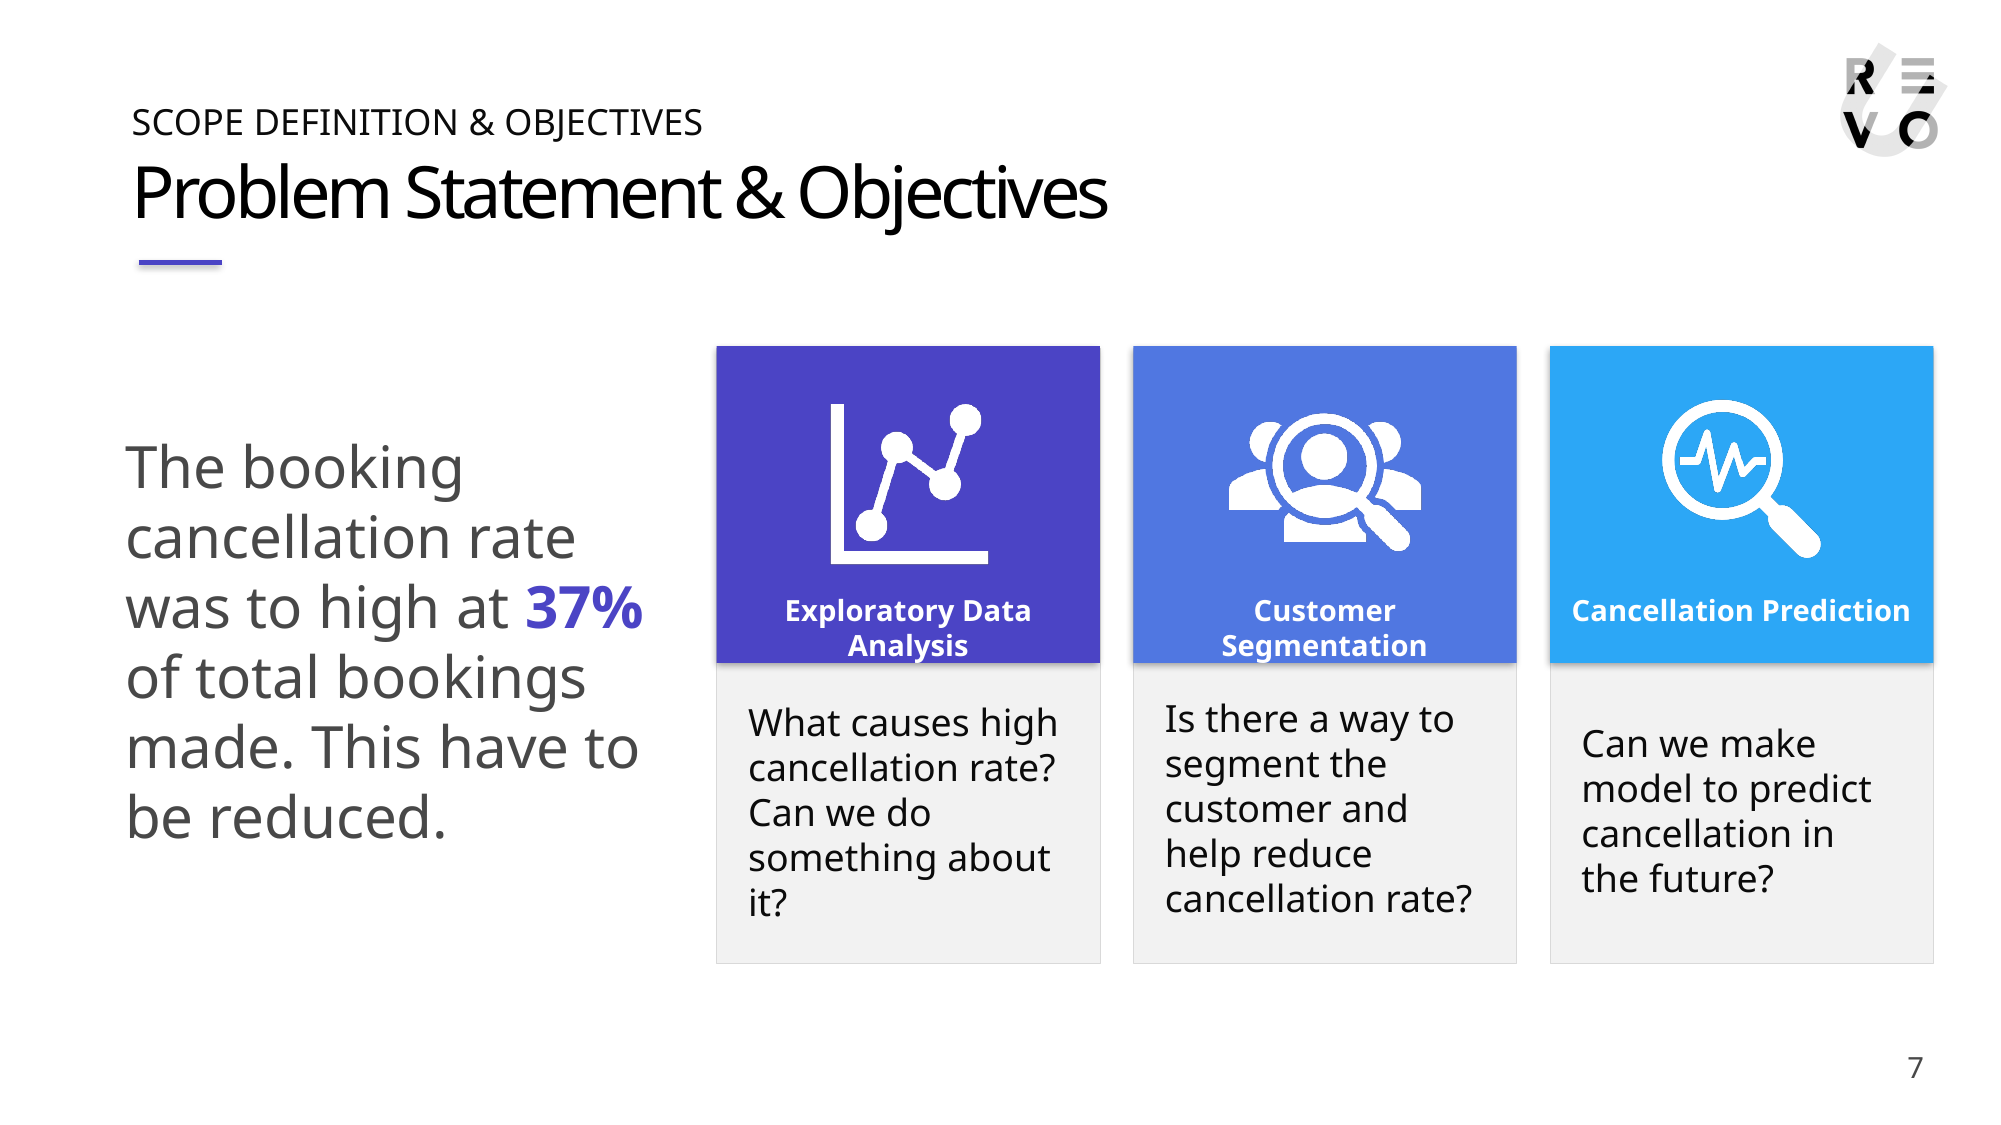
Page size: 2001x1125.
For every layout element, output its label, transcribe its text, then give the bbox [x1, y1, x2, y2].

title Problem Statement & Objectives [116, 95, 1784, 284]
picture [1840, 42, 1948, 157]
text_box The booking cancellation rate was to high at 37% of total bookings made. This have to be reduced. [99, 469, 684, 812]
text_box Is there a way to segment the customer and help reduce cancellation rate? [1149, 687, 1500, 927]
text_box [1645, 381, 1841, 577]
text_box Can we make model to predict cancellation in the future? [1566, 713, 1917, 908]
list SCOPE DEFINITION & OBJECTIVES [116, 91, 1217, 163]
text_box [1133, 345, 1517, 584]
text_box [1133, 670, 1517, 963]
text_box 7 [1879, 1041, 1953, 1089]
text_box [1213, 370, 1437, 594]
text_box [1550, 669, 1934, 963]
text_box Customer Segmentation [1133, 584, 1517, 670]
text_box [716, 670, 1100, 963]
text_box [1549, 345, 1934, 664]
text_box [716, 345, 1101, 664]
text_box What causes high cancellation rate? Can we do something about it? [733, 691, 1084, 932]
text_box Cancellation Prediction [1550, 584, 1934, 635]
text_box [797, 372, 1020, 596]
text_box Exploratory Data Analysis [716, 584, 1100, 670]
